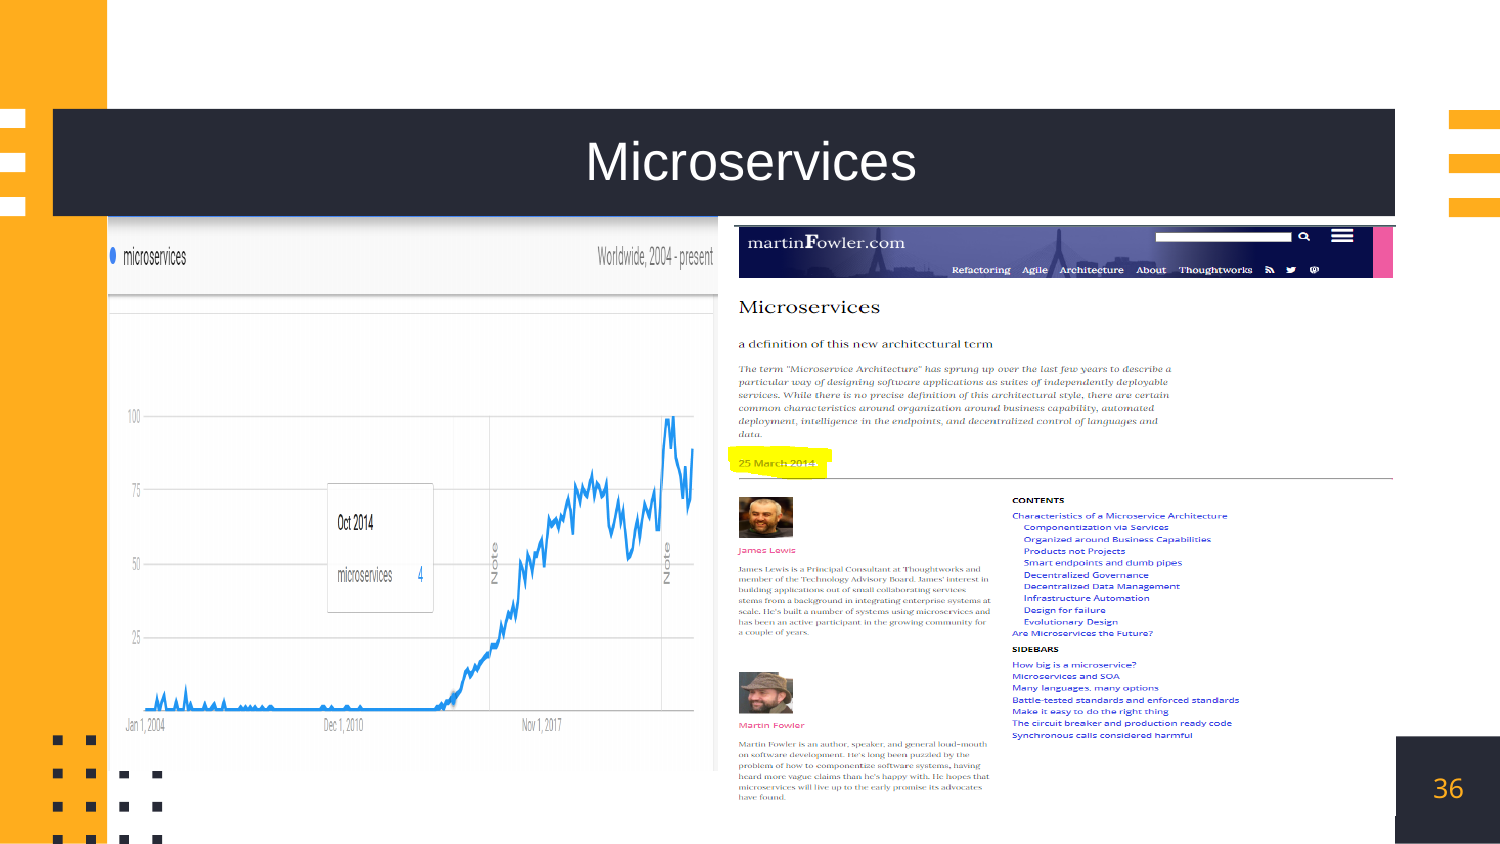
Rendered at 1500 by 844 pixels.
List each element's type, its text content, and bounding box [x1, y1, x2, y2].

title Microservices [108, 108, 1396, 217]
picture [728, 225, 1396, 816]
picture [108, 215, 718, 771]
slide_number 36 [1395, 736, 1500, 844]
